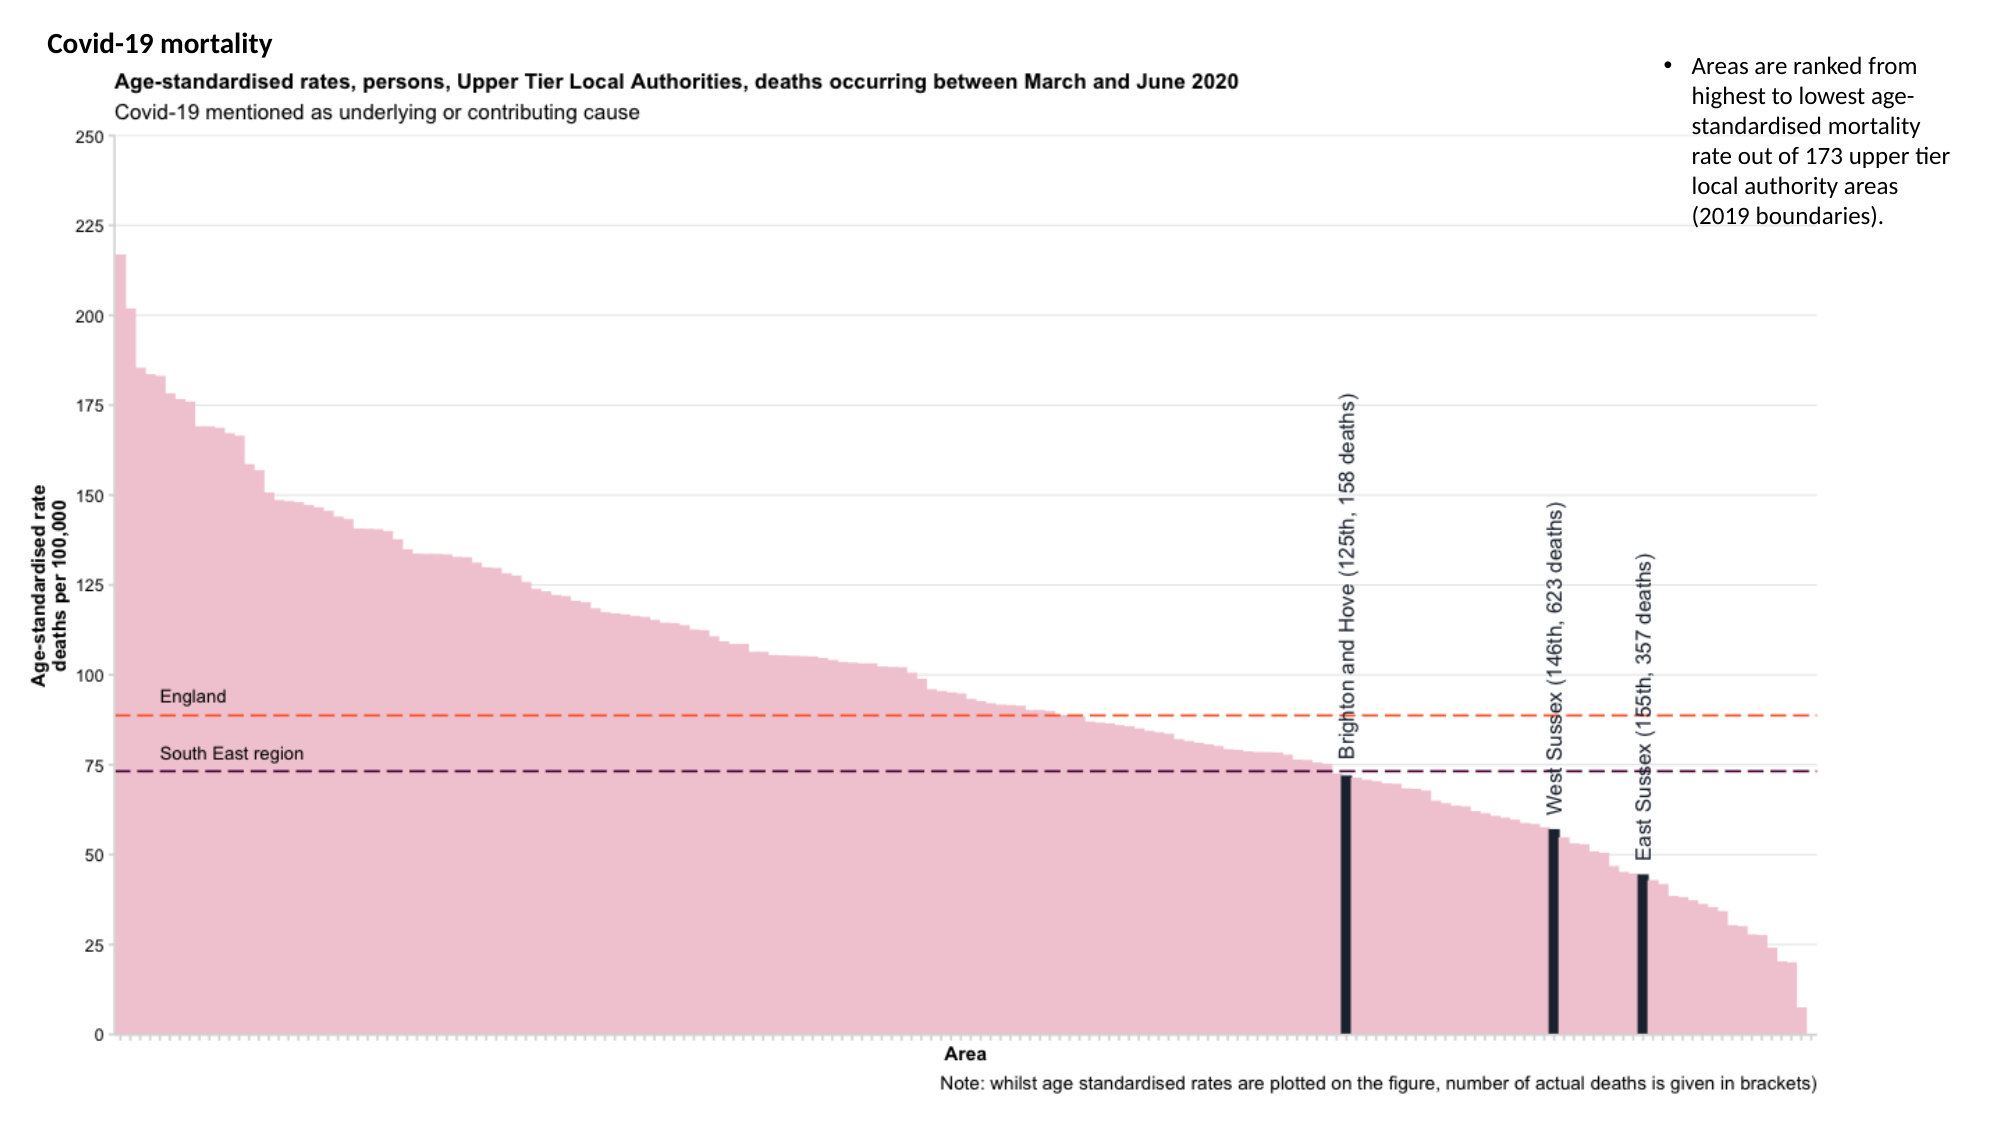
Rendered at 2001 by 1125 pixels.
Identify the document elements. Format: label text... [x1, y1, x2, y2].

picture [20, 61, 1829, 1105]
text_box Covid-19 mortality [32, 16, 289, 61]
text_box Areas are ranked from highest to lowest age-standardised mortality rate out of 173 upper tier local authority areas (2019 boundaries). [1648, 42, 1969, 237]
